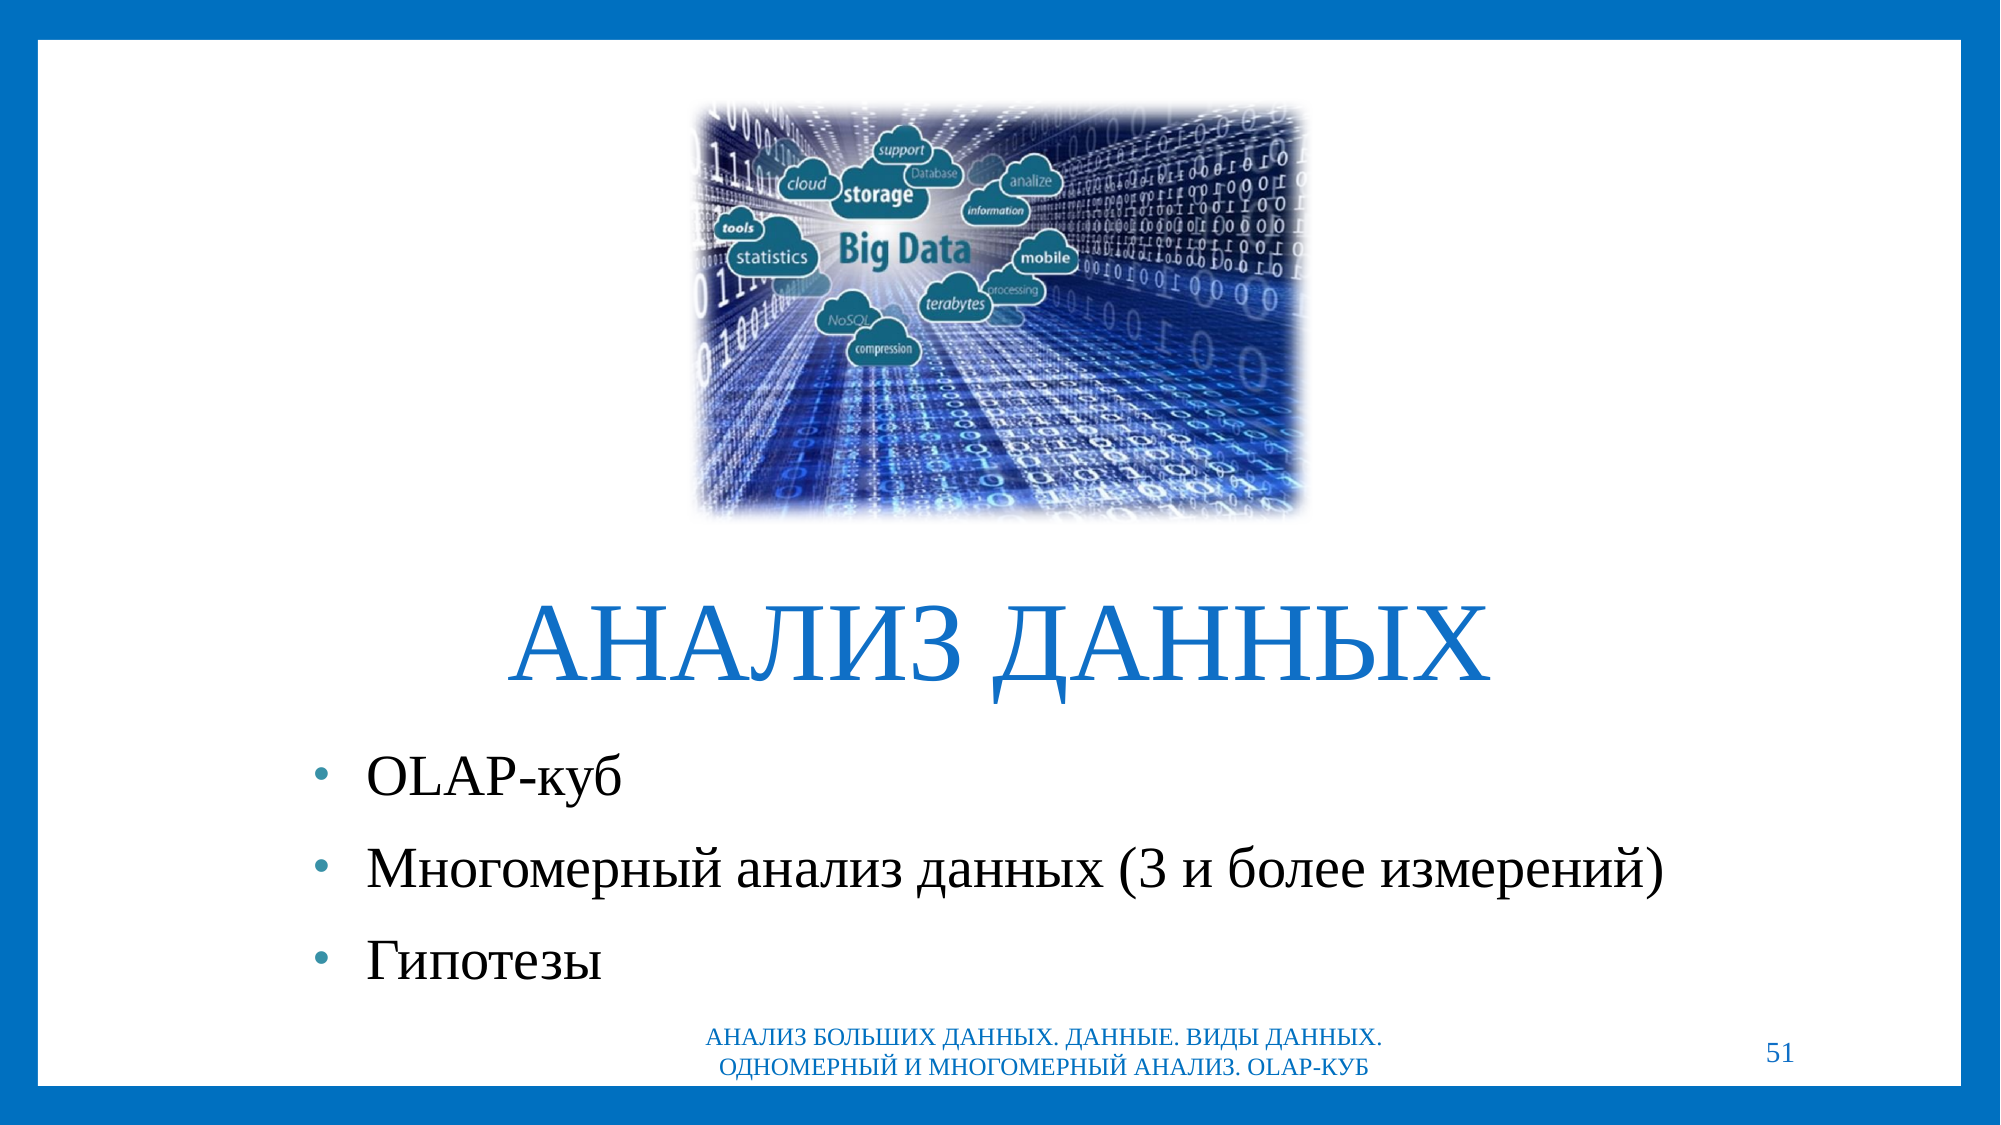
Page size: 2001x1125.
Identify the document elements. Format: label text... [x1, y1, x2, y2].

text_box АНАЛИЗ БОЛЬШИХ ДАННЫХ. ДАННЫЕ. ВИДЫ ДАННЫХ. ОДНОМЕРНЫЙ И МНОГОМЕРНЫЙ АНАЛИЗ. OLAP-КУБ [647, 1020, 1442, 1081]
list OLAP-куб Многомерный анализ данных (3 и более измерений) Гипотезы [280, 737, 1720, 1002]
slide_number 51 [1530, 1020, 1811, 1081]
picture [687, 98, 1313, 525]
title Анализ данных [182, 562, 1818, 711]
